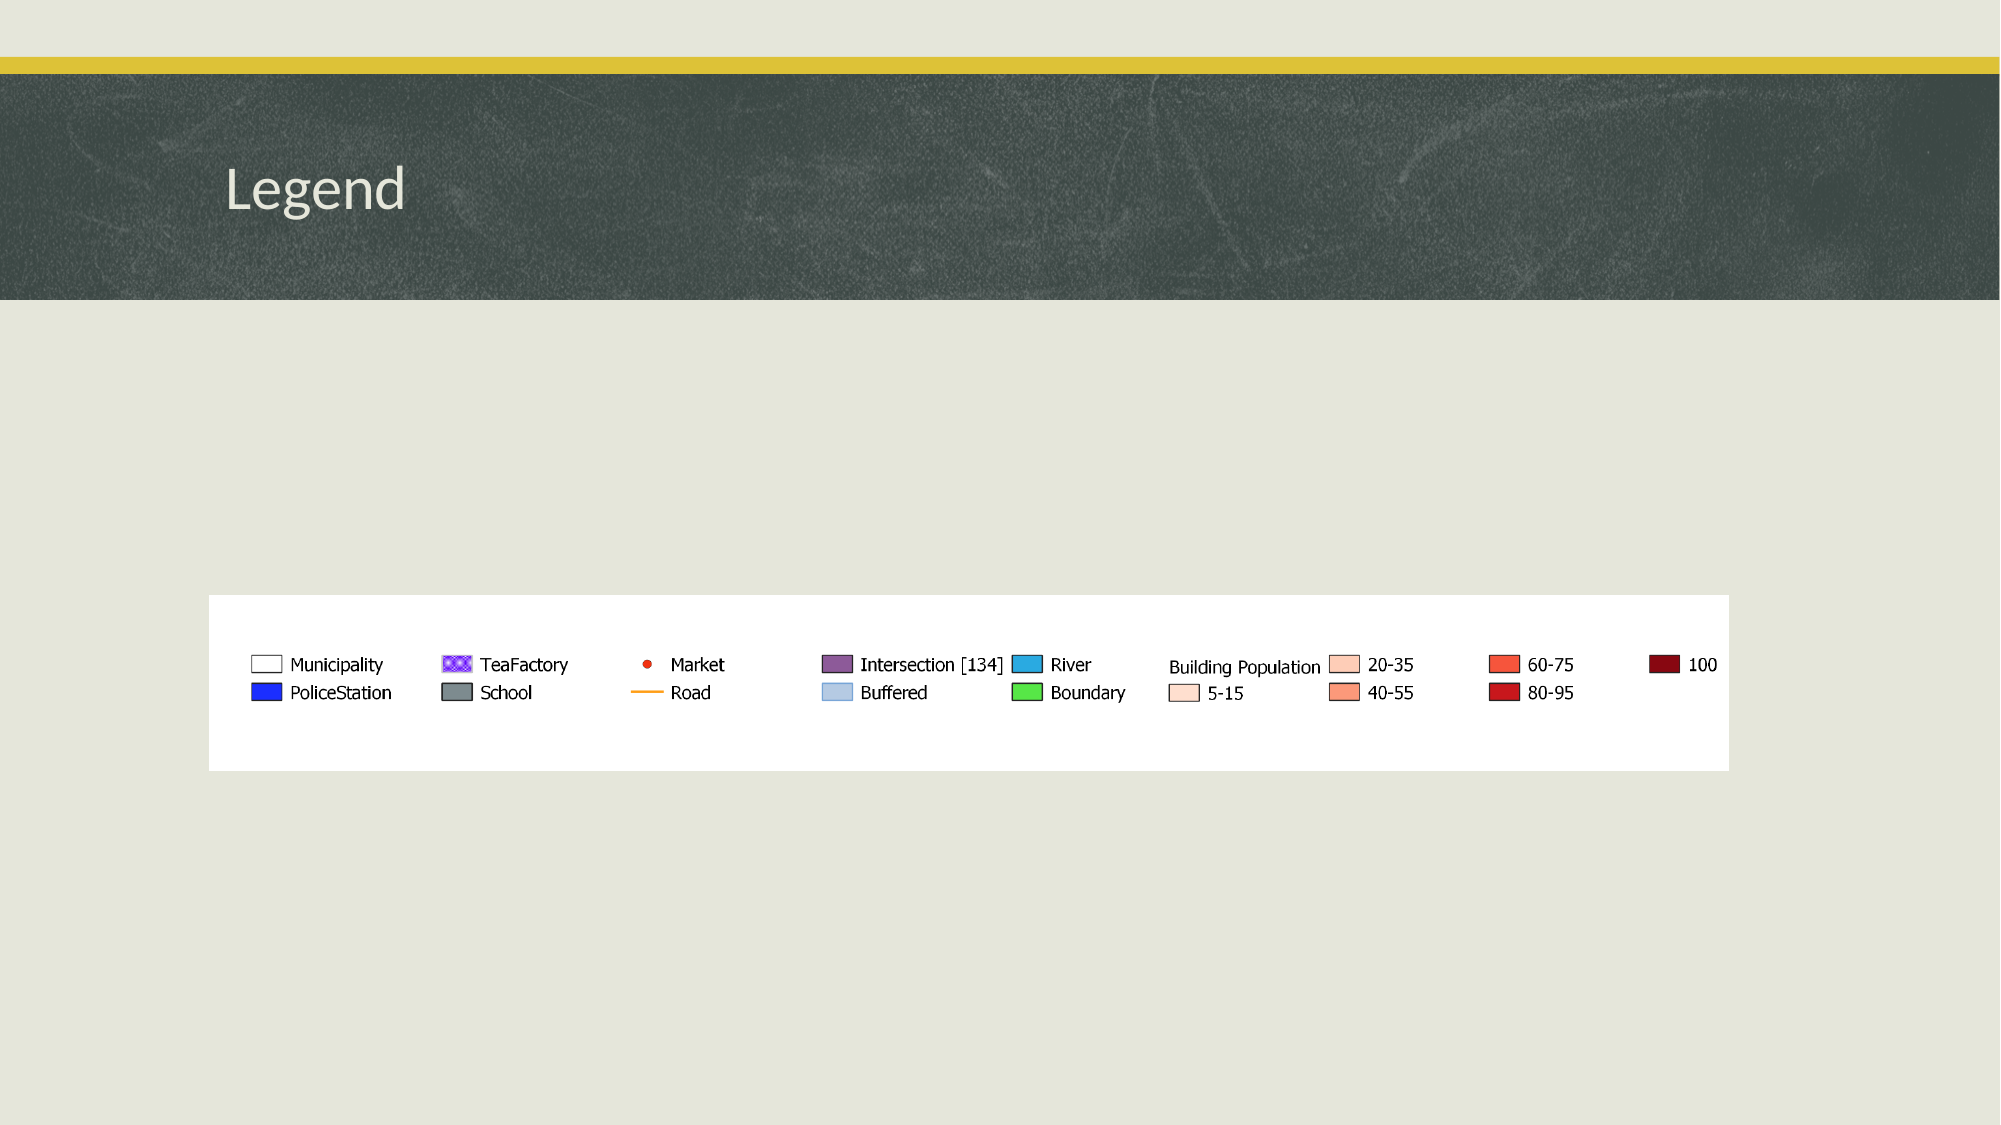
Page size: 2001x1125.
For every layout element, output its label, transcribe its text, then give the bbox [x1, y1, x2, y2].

title Legend [210, 76, 1790, 300]
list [209, 595, 1729, 771]
picture [0, 74, 2000, 300]
